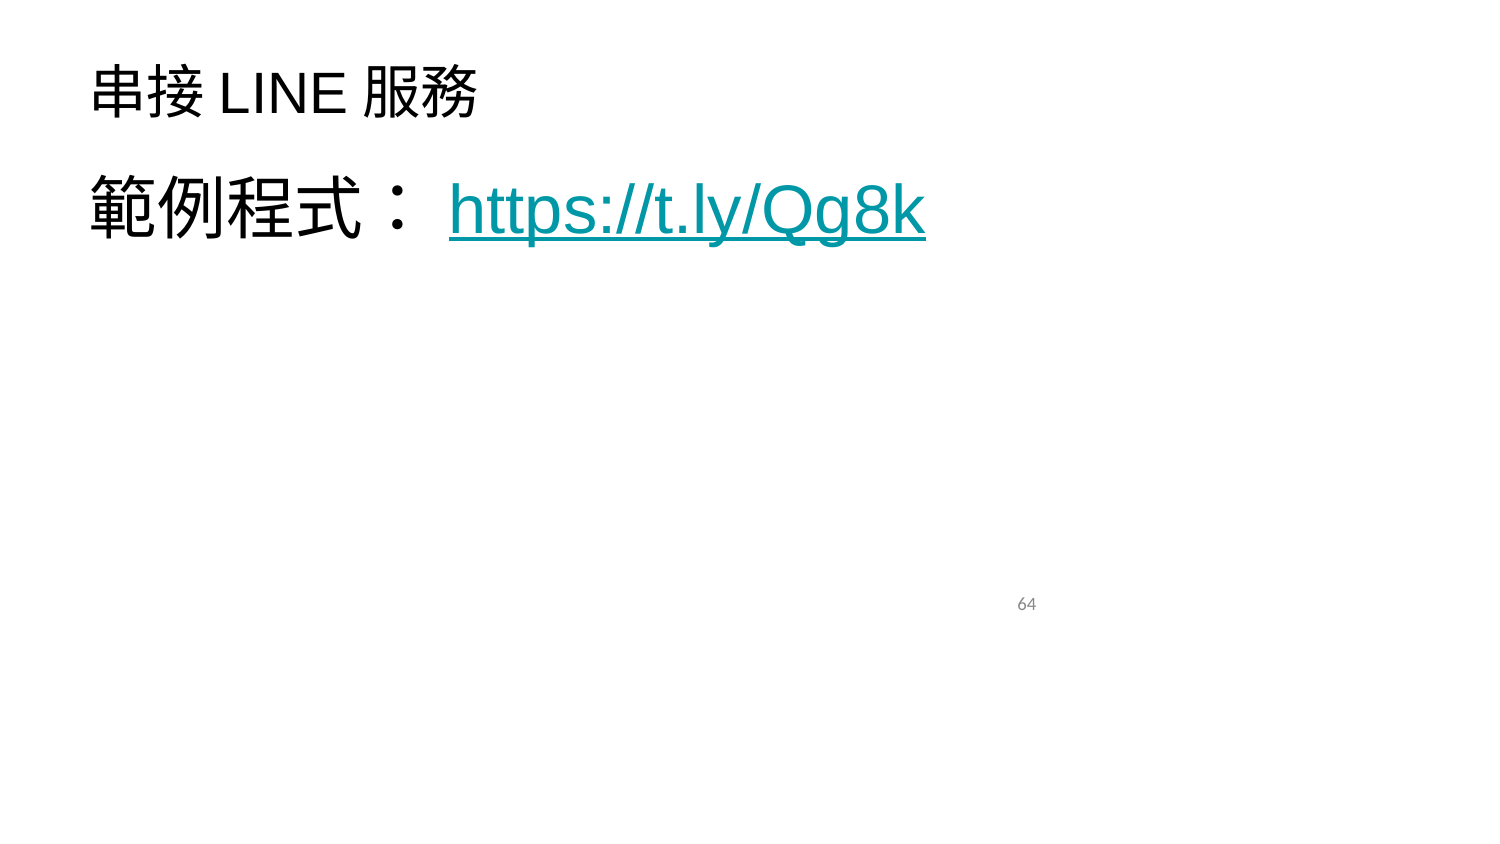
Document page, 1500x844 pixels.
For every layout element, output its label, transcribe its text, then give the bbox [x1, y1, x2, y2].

text_box <編號> [794, 586, 1048, 621]
text_box 串接LINE服務 [77, 33, 1048, 156]
text_box 範例程式：https://t.ly/Qg8k [77, 168, 1048, 570]
